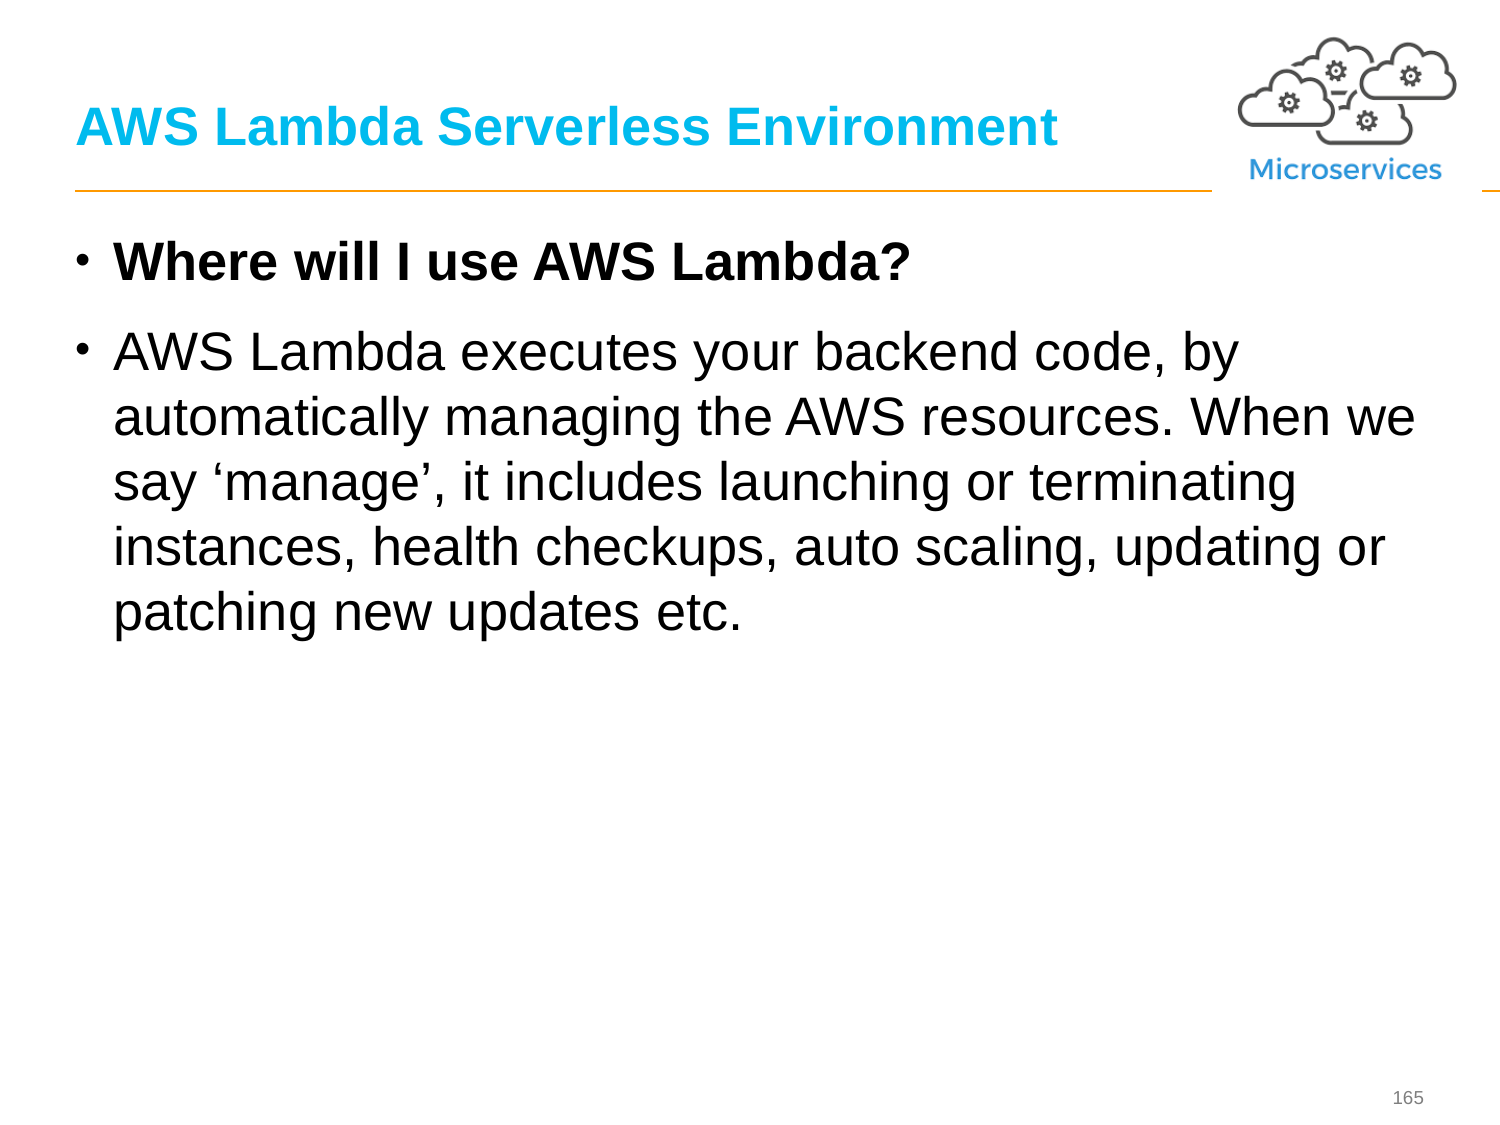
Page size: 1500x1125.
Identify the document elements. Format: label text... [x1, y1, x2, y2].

picture [1212, 1, 1482, 203]
title AWS Lambda Serverless Environment [75, 27, 1422, 157]
list Where will I use AWS Lambda? AWS Lambda executes your backend code, by automatically managing the AWS resources. When we say ‘manage’, it includes launching or terminating instances, health checkups, auto scaling, updating or patching new updates etc. [75, 226, 1425, 1018]
